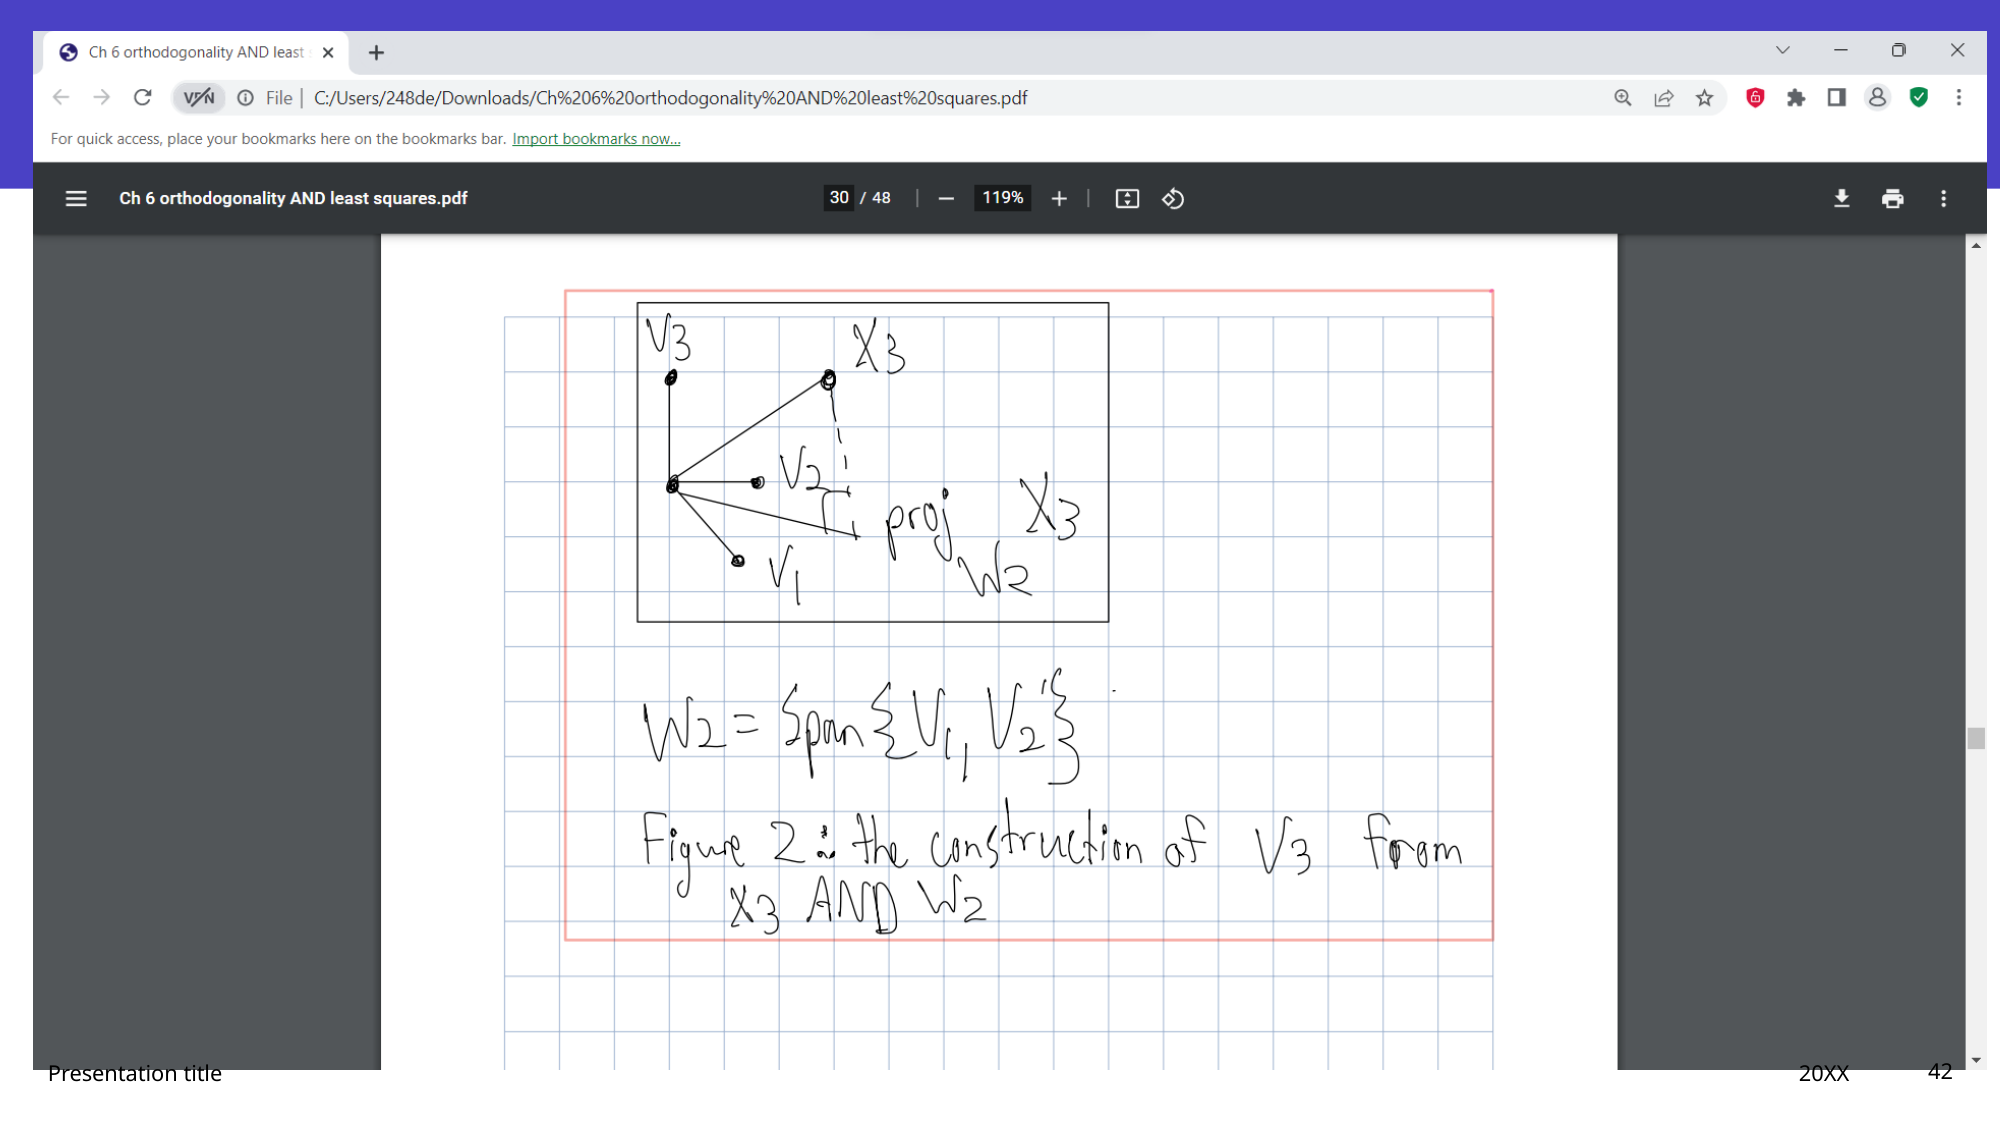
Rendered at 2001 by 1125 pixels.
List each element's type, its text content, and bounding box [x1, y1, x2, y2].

footer Presentation title [33, 1070, 827, 1103]
slide_number 20XX [1150, 1070, 1864, 1103]
slide_number 42 [1864, 1070, 1968, 1103]
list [32, 31, 1987, 1070]
